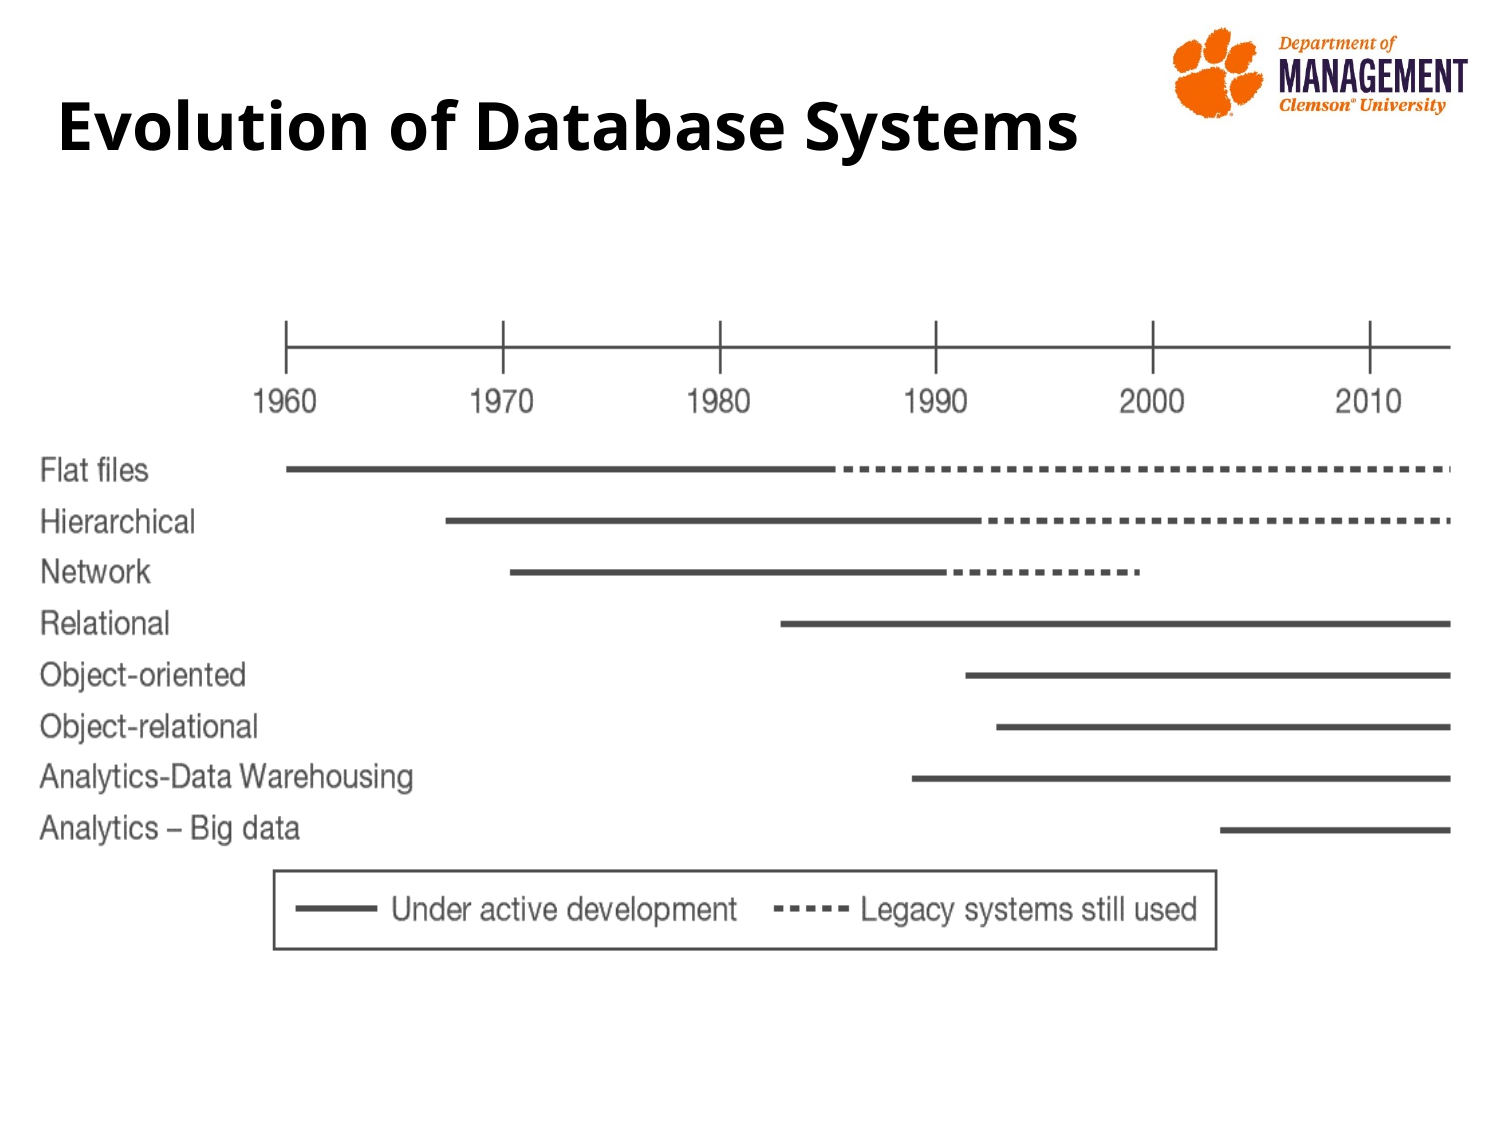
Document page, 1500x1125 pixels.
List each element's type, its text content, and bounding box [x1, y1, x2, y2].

picture [0, 281, 1500, 990]
picture [1152, 8, 1490, 141]
title Evolution of Database Systems [41, 76, 1171, 172]
